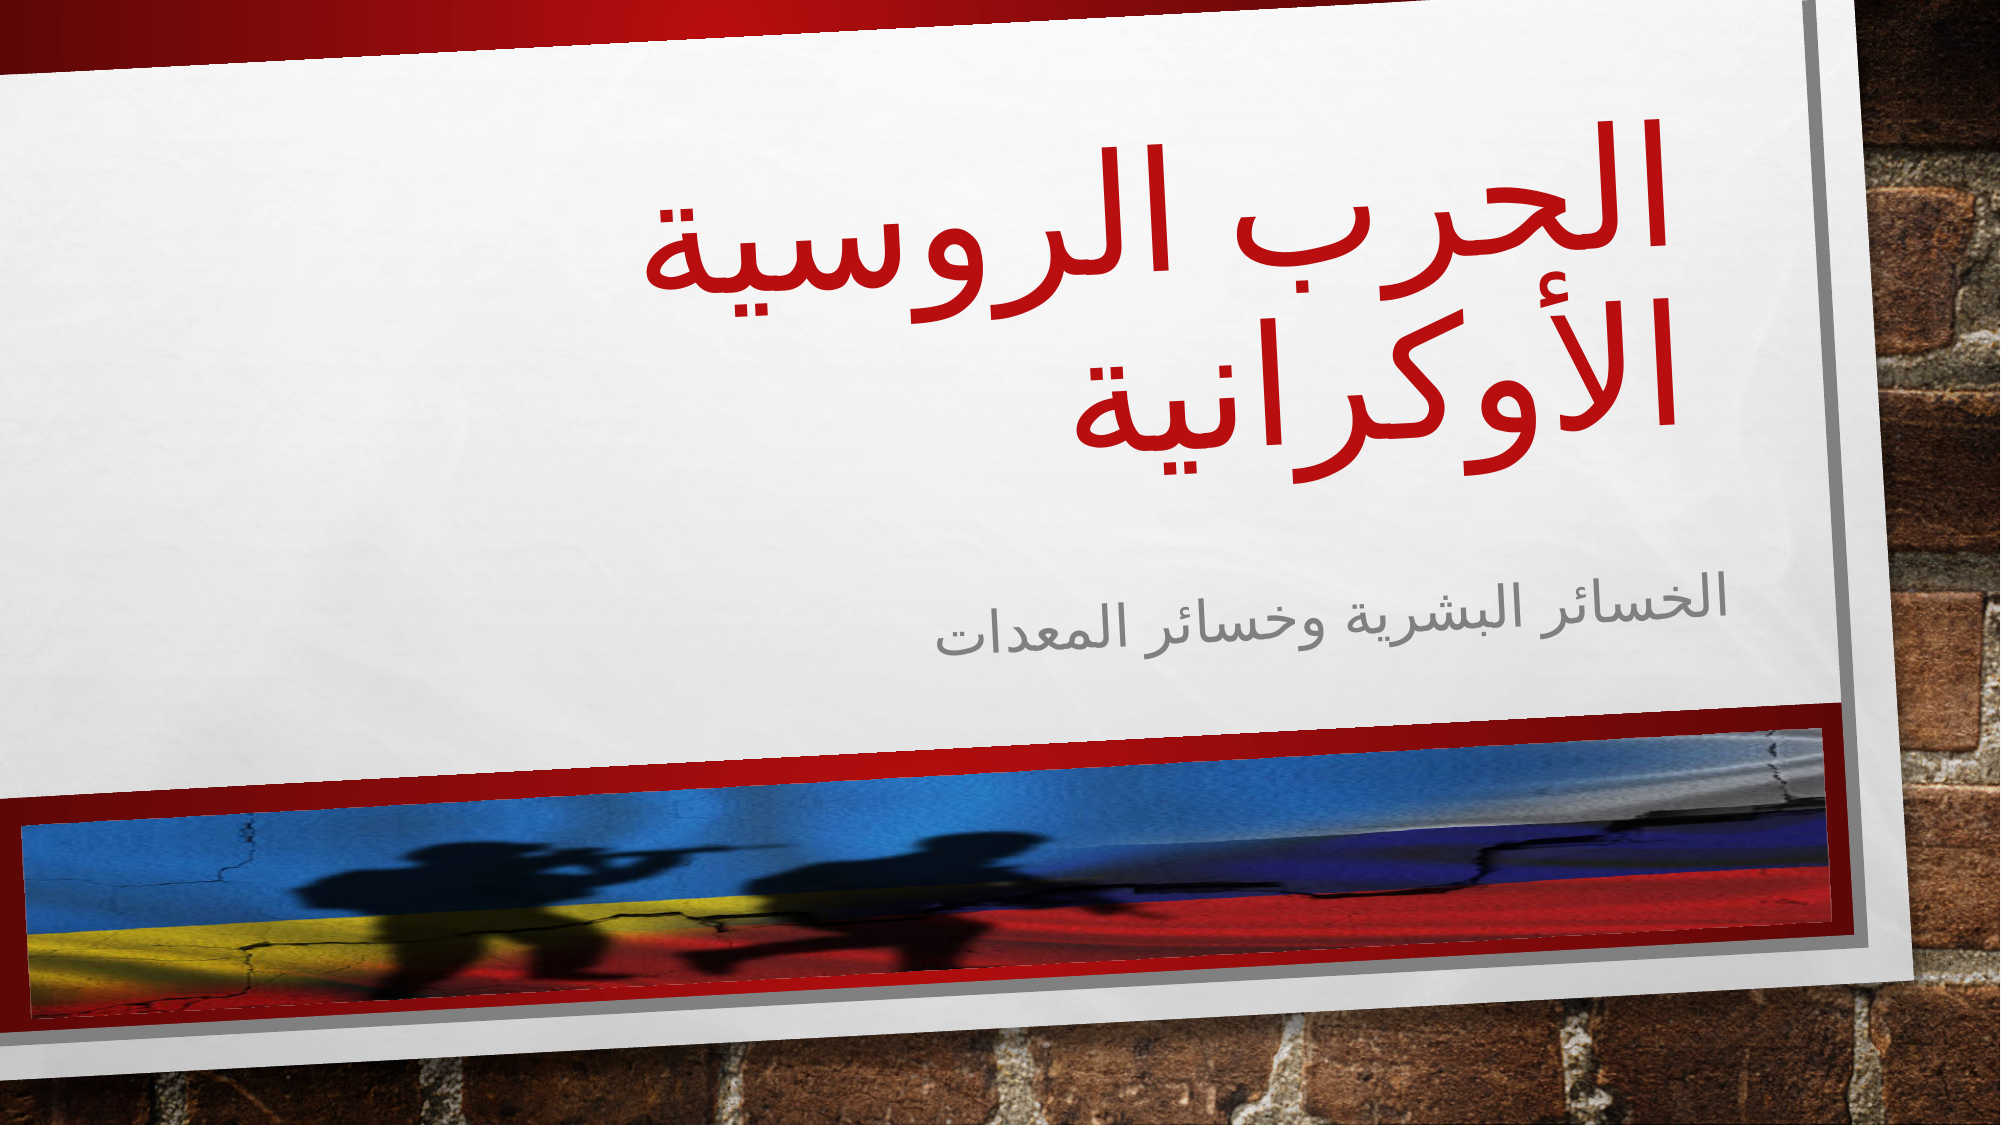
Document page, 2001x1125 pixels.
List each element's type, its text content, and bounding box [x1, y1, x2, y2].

title الحرب الروسية الأوكرانية [87, 40, 1709, 550]
picture [22, 728, 1831, 1019]
picture [0, 0, 2000, 1125]
subtitle الخسائر البشرية وخسائر المعدات [159, 533, 1763, 708]
